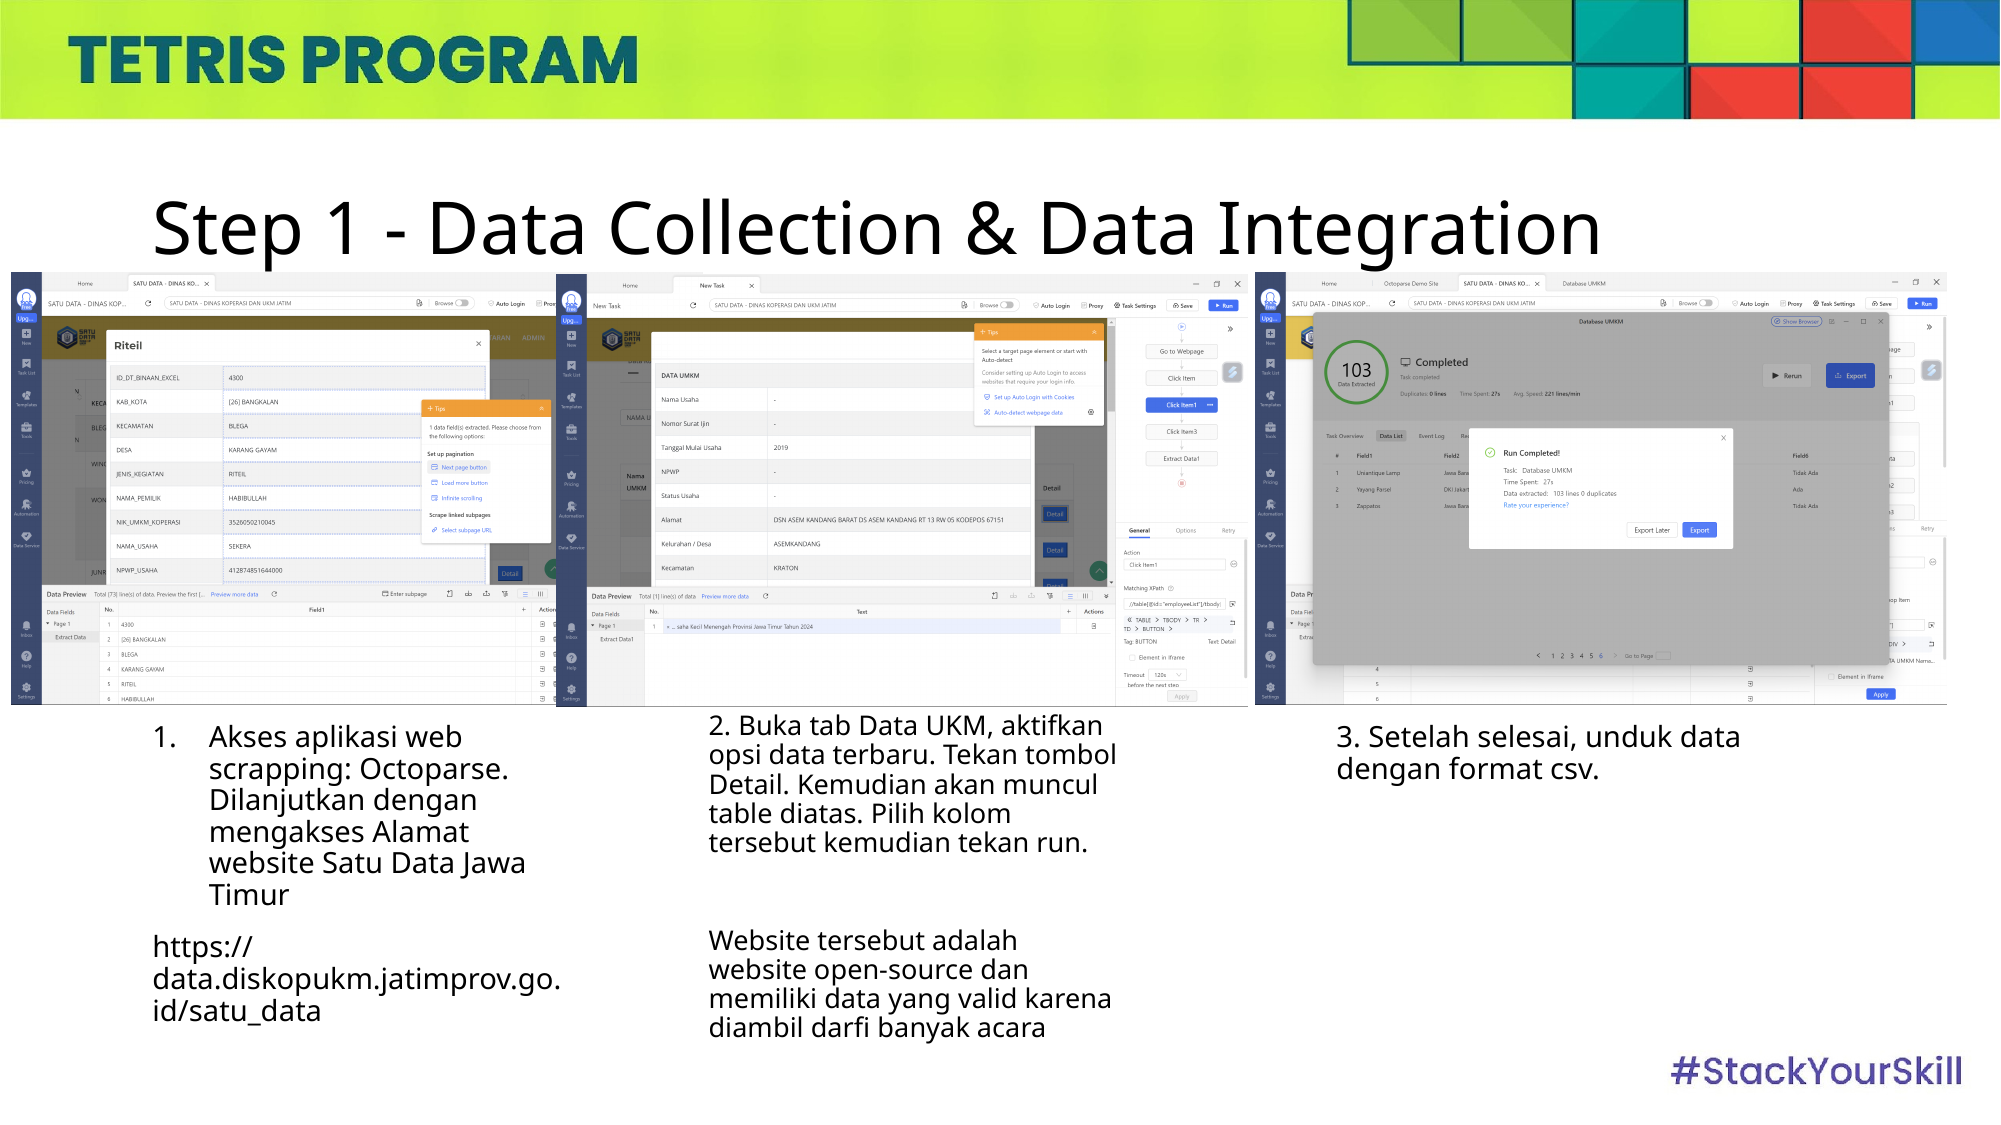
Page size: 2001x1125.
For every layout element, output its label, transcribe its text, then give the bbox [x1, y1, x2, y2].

text_box 3. Setelah selesai, unduk data dengan format csv. [1321, 715, 1762, 1076]
title Step 1 - Data Collection & Data Integration [137, 122, 1863, 275]
text_box 2. Buka tab Data UKM, aktifkan opsi data terbaru. Tekan tombol Detail. Kemudian akan muncul table diatas. Pilih kolom tersebut kemudian tekan run. Website tersebut adalah website open-source dan memiliki data yang valid karena diambil darfi banyak acara [693, 715, 1134, 1066]
list Akses aplikasi web scrapping: Octoparse. Dilanjutkan dengan mengakses Alamat website Satu Data Jawa Timur https://data.diskopukm.jatimprov.go.id/satu_data [137, 715, 578, 1076]
picture [0, 0, 2000, 1125]
